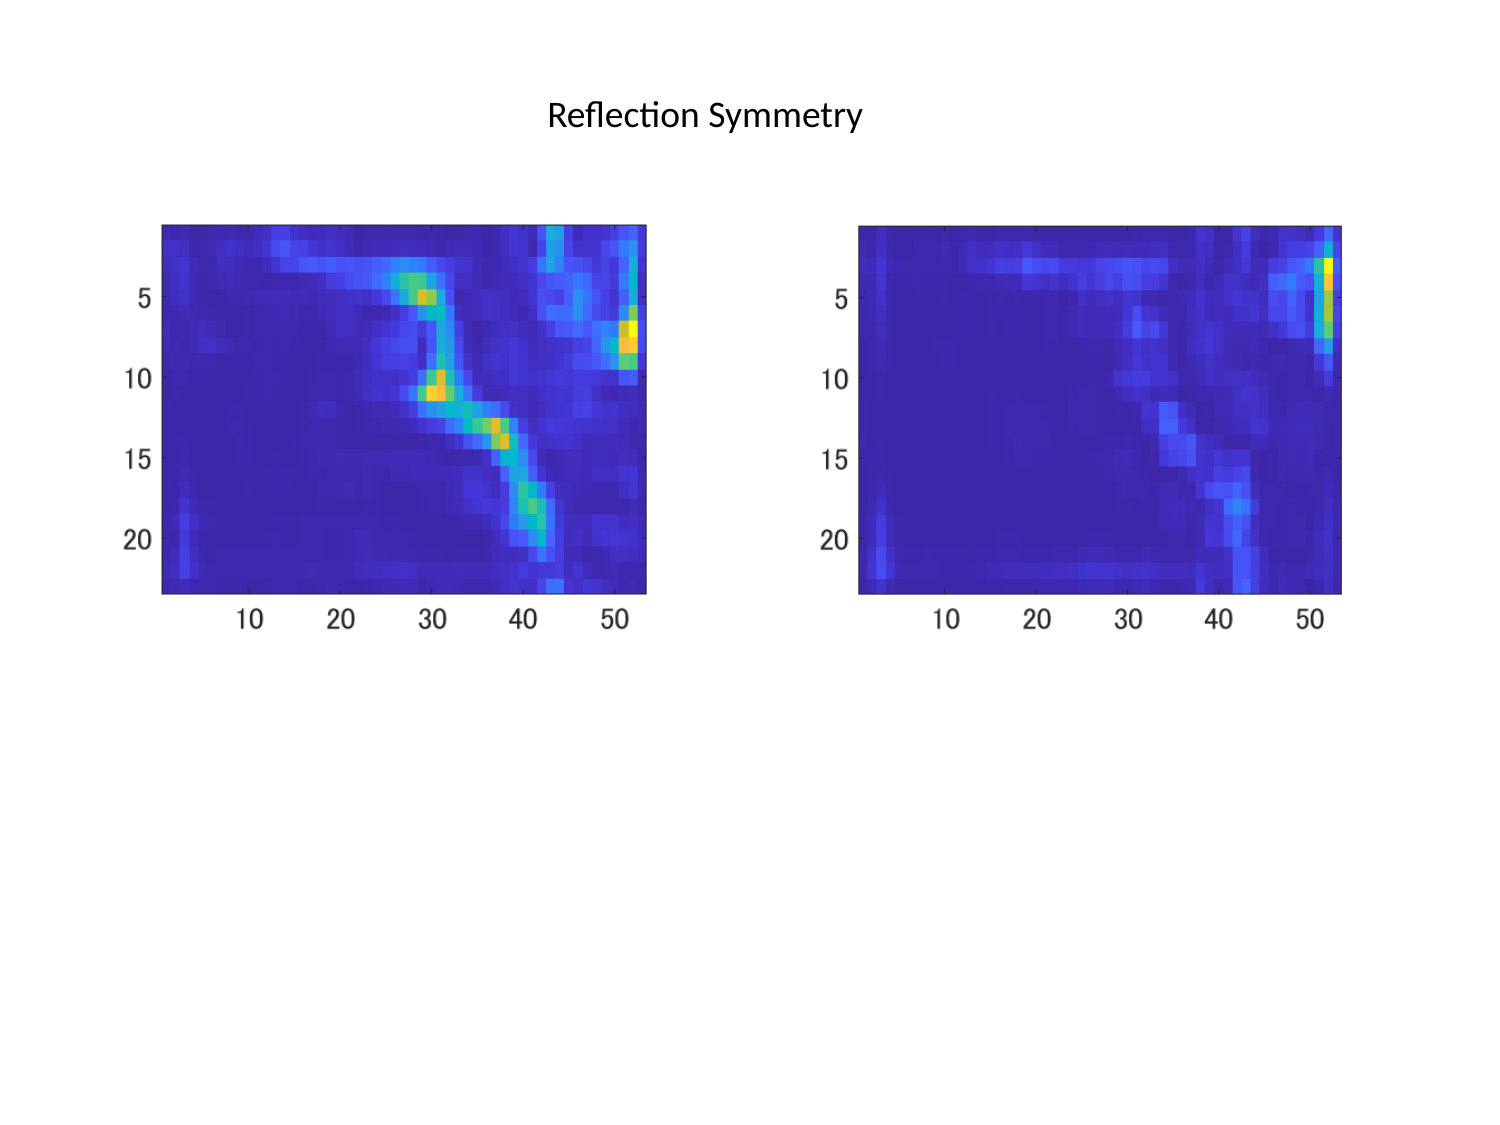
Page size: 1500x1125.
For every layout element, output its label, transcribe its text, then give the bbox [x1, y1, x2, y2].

picture [80, 219, 706, 646]
picture [777, 219, 1401, 646]
text_box Reflection Symmetry [462, 82, 949, 143]
